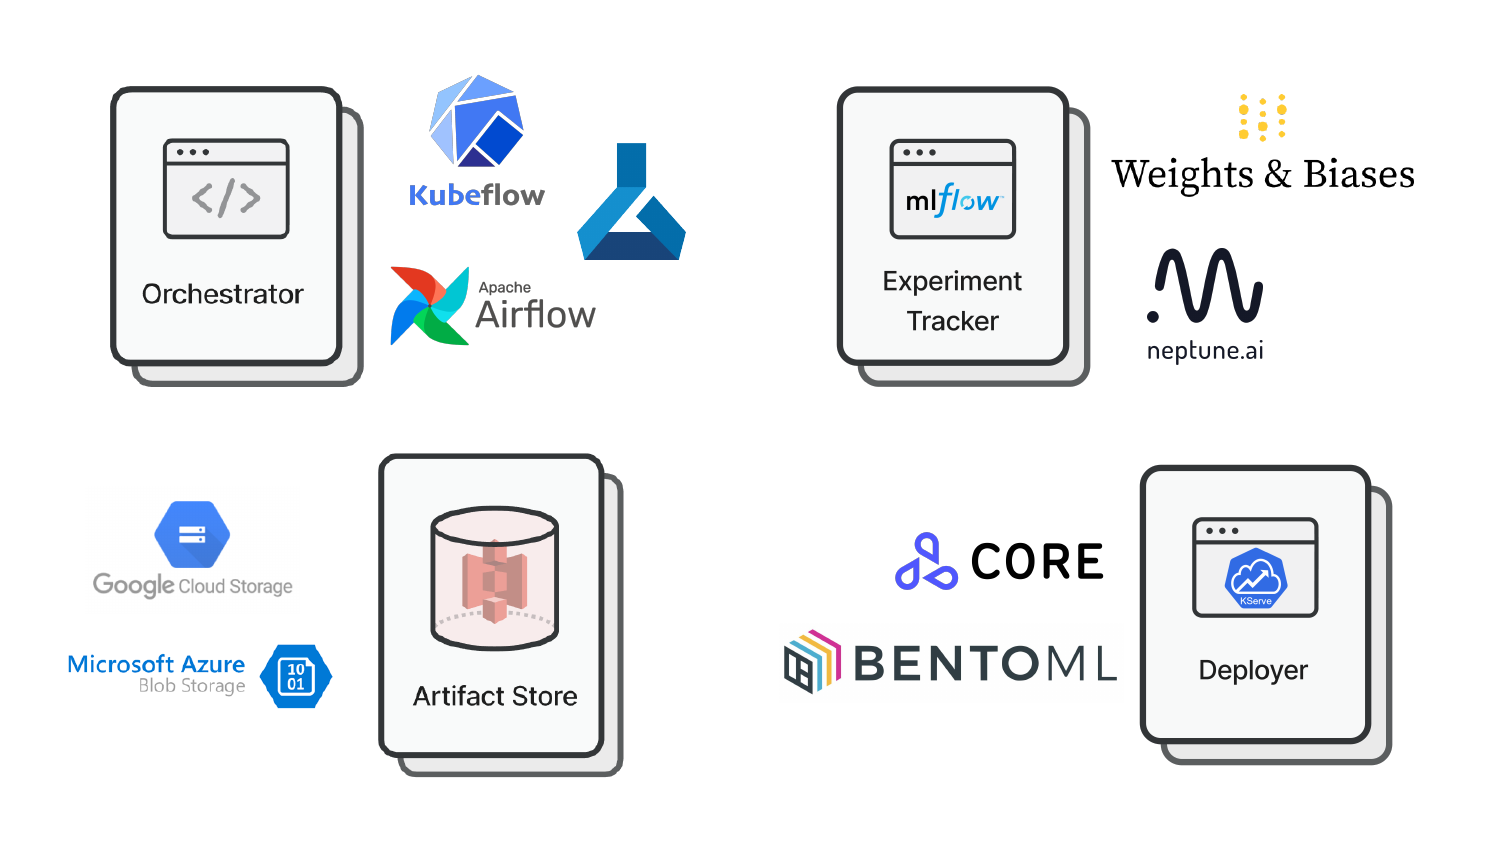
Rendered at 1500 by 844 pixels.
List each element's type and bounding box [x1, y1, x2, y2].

picture [50, 633, 350, 726]
picture [85, 485, 300, 614]
picture [892, 527, 1107, 593]
picture [1147, 248, 1264, 365]
picture [367, 443, 633, 787]
picture [826, 74, 1428, 397]
picture [577, 143, 686, 260]
picture [1129, 454, 1404, 776]
picture [389, 56, 561, 227]
picture [389, 266, 596, 347]
picture [99, 75, 374, 398]
picture [779, 623, 1124, 703]
